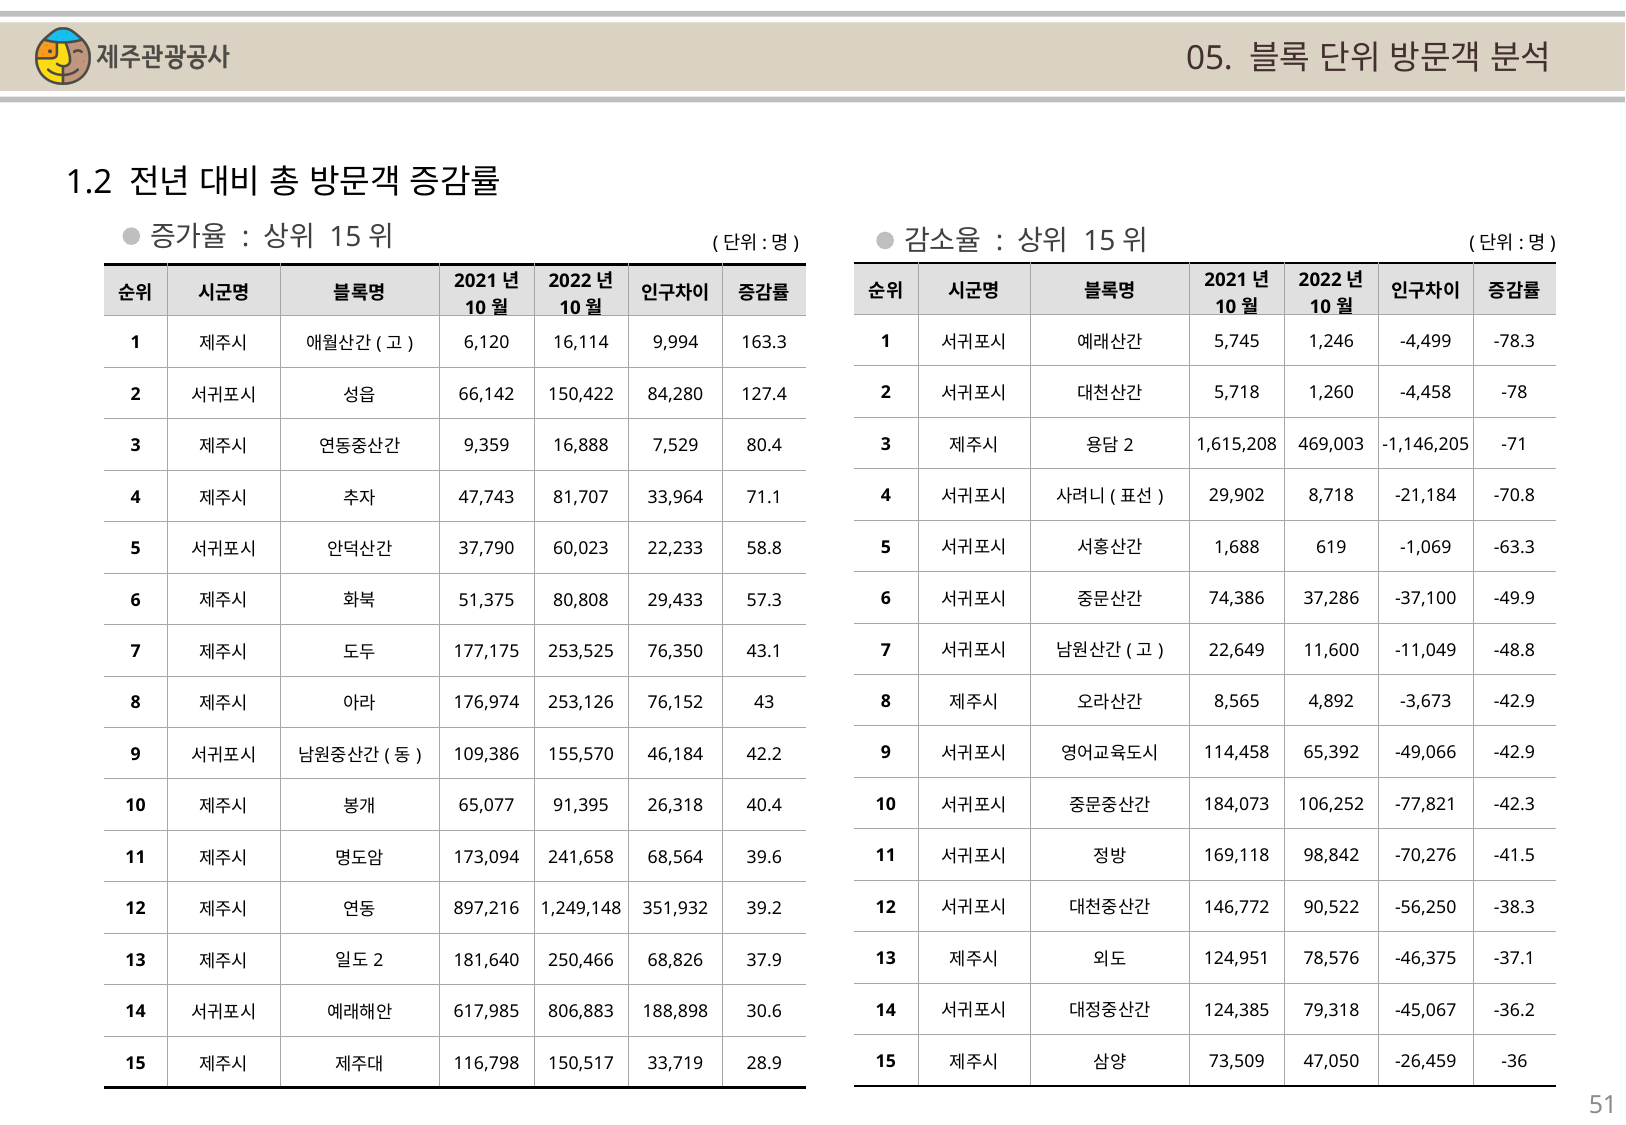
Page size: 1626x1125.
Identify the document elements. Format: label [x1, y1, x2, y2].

table_cell [1285, 726, 1378, 777]
table_cell [1031, 932, 1189, 983]
table_cell [1031, 726, 1189, 777]
table_cell [535, 625, 628, 676]
table_cell [1379, 366, 1473, 417]
table_cell [723, 316, 806, 367]
table_cell [281, 368, 439, 418]
table_cell [723, 574, 806, 624]
table_cell [1031, 624, 1189, 674]
table_cell [440, 831, 534, 881]
table_cell [535, 985, 628, 1036]
table_cell [1474, 881, 1556, 931]
table_cell [1031, 881, 1189, 931]
table_cell [168, 471, 280, 521]
table_cell [919, 881, 1030, 931]
table_cell [1474, 1035, 1556, 1063]
table_cell [104, 728, 167, 778]
table_cell [854, 675, 918, 725]
table_cell [168, 677, 280, 727]
table_cell [1190, 624, 1284, 674]
table_cell [629, 368, 722, 418]
table_header [281, 266, 439, 315]
table_cell [919, 675, 1030, 725]
table_cell [535, 419, 628, 470]
table_cell [723, 728, 806, 778]
table_cell [723, 419, 806, 470]
table_cell [1474, 675, 1556, 725]
table_cell [629, 831, 722, 881]
table_cell [1190, 932, 1284, 983]
table_cell [281, 625, 439, 676]
table_cell [1474, 624, 1556, 674]
table_cell [440, 728, 534, 778]
table_cell [629, 728, 722, 778]
table_cell [535, 471, 628, 521]
table_cell [168, 728, 280, 778]
text_box [698, 223, 814, 261]
table_cell [168, 934, 280, 984]
table_cell [723, 985, 806, 1036]
table_cell [1190, 572, 1284, 623]
table_cell [440, 625, 534, 676]
picture [31, 26, 232, 87]
table_cell [854, 624, 918, 674]
table_cell [1379, 521, 1473, 571]
table_cell [723, 1037, 806, 1086]
table_cell [1285, 984, 1378, 1034]
table_cell [1190, 315, 1284, 365]
table_cell [723, 368, 806, 418]
table_cell [440, 574, 534, 624]
table_cell [723, 934, 806, 984]
table_cell [629, 471, 722, 521]
table_cell [1474, 469, 1556, 520]
table_cell [919, 932, 1030, 983]
table_cell [168, 522, 280, 573]
table_cell [1285, 469, 1378, 520]
table_cell [723, 522, 806, 573]
table_cell [281, 574, 439, 624]
table_cell [1031, 315, 1189, 365]
table_cell [104, 368, 167, 418]
table_cell [1474, 572, 1556, 623]
table_cell [440, 985, 534, 1036]
text_box [1454, 223, 1571, 261]
table_cell [281, 728, 439, 778]
table_cell [281, 934, 439, 984]
table_cell [1190, 1035, 1284, 1085]
table_cell [440, 316, 534, 367]
table_cell [1379, 315, 1473, 365]
table_header [1031, 264, 1189, 314]
table_cell [281, 677, 439, 727]
table_cell [440, 882, 534, 933]
table_header [919, 264, 1030, 314]
table_cell [1285, 829, 1378, 880]
table_cell [168, 368, 280, 418]
table_header [535, 266, 628, 315]
table_cell [1474, 521, 1556, 571]
table_cell [1285, 572, 1378, 623]
table_cell [854, 315, 918, 365]
table_cell [723, 779, 806, 830]
table_cell [440, 419, 534, 470]
table_cell [919, 726, 1030, 777]
table_cell [104, 985, 167, 1036]
table_cell [919, 315, 1030, 365]
table_cell [919, 829, 1030, 880]
table_cell [1285, 315, 1378, 365]
table_cell [1285, 778, 1378, 828]
table_cell [629, 574, 722, 624]
table_cell [1379, 829, 1473, 880]
table_header [1379, 264, 1473, 314]
table_cell [168, 779, 280, 830]
table_cell [104, 934, 167, 984]
table_cell [104, 779, 167, 830]
table_cell [919, 778, 1030, 828]
table_cell [629, 677, 722, 727]
table_cell [168, 419, 280, 470]
table_cell [919, 984, 1030, 1034]
table_cell [1285, 932, 1378, 983]
table_cell [1190, 829, 1284, 880]
table_cell [1285, 1035, 1378, 1063]
table_cell [104, 522, 167, 573]
table_cell [919, 521, 1030, 571]
table_cell [168, 831, 280, 881]
table_cell [1031, 521, 1189, 571]
table_cell [1031, 829, 1189, 880]
table_cell [629, 1037, 722, 1086]
table_cell [281, 882, 439, 933]
table_cell [1379, 881, 1473, 931]
table_header [1474, 264, 1556, 314]
table_cell [1031, 778, 1189, 828]
text_box [121, 210, 409, 260]
table_cell [535, 677, 628, 727]
table_cell [723, 625, 806, 676]
table_cell [1379, 572, 1473, 623]
table_cell [854, 418, 918, 468]
table_cell [854, 726, 918, 777]
table_cell [104, 1037, 167, 1086]
table_cell [919, 624, 1030, 674]
table_cell [281, 831, 439, 881]
table_cell [281, 1037, 439, 1086]
table_cell [281, 419, 439, 470]
table_cell [1379, 469, 1473, 520]
table_cell [919, 418, 1030, 468]
table_header [854, 264, 918, 314]
table_cell [535, 316, 628, 367]
table_cell [629, 934, 722, 984]
table_cell [440, 1037, 534, 1086]
table_header [1190, 264, 1284, 314]
table_cell [440, 677, 534, 727]
table_cell [281, 471, 439, 521]
table_cell [919, 572, 1030, 623]
table_cell [168, 1037, 280, 1086]
table_cell [723, 471, 806, 521]
table_cell [1379, 778, 1473, 828]
table_cell [168, 882, 280, 933]
table_cell [440, 522, 534, 573]
table_cell [1474, 932, 1556, 983]
table_cell [1285, 624, 1378, 674]
table_cell [919, 469, 1030, 520]
table_cell [1474, 778, 1556, 828]
table_cell [1379, 418, 1473, 468]
table_cell [440, 471, 534, 521]
table_cell [535, 574, 628, 624]
table_cell [535, 831, 628, 881]
table_cell [104, 625, 167, 676]
table_cell [854, 1035, 918, 1085]
table_cell [1379, 675, 1473, 725]
table_cell [440, 934, 534, 984]
table_cell [854, 469, 918, 520]
table_cell [1190, 418, 1284, 468]
table_cell [1031, 469, 1189, 520]
table_cell [629, 522, 722, 573]
table_header [1285, 264, 1378, 314]
table_cell [854, 932, 918, 983]
table_cell [104, 574, 167, 624]
table_cell [535, 1037, 628, 1086]
table_cell [919, 366, 1030, 417]
table_cell [1474, 418, 1556, 468]
table_header [629, 266, 722, 315]
table_cell [1379, 1035, 1473, 1063]
table_cell [1031, 418, 1189, 468]
table_cell [629, 985, 722, 1036]
table_cell [629, 316, 722, 367]
table_cell [854, 829, 918, 880]
table_cell [854, 778, 918, 828]
table_cell [104, 419, 167, 470]
table_cell [104, 677, 167, 727]
table_cell [1031, 572, 1189, 623]
text_box [1042, 28, 1595, 84]
table_cell [1190, 521, 1284, 571]
table_cell [1285, 881, 1378, 931]
table_cell [104, 316, 167, 367]
table_cell [1190, 984, 1284, 1034]
table_cell [1190, 778, 1284, 828]
table_cell [723, 677, 806, 727]
table_cell [1031, 1035, 1189, 1085]
table_cell [281, 316, 439, 367]
table_cell [168, 316, 280, 367]
table_cell [281, 985, 439, 1036]
table_cell [168, 985, 280, 1036]
table_cell [629, 419, 722, 470]
table_cell [629, 625, 722, 676]
slide_number [1251, 1063, 1618, 1123]
table_cell [168, 625, 280, 676]
table_cell [1285, 675, 1378, 725]
table_cell [104, 831, 167, 881]
table_cell [1379, 726, 1473, 777]
table_cell [1285, 521, 1378, 571]
table_cell [1474, 829, 1556, 880]
table_cell [535, 522, 628, 573]
table_cell [1190, 675, 1284, 725]
table_header [104, 266, 167, 315]
table_cell [854, 881, 918, 931]
table_cell [854, 572, 918, 623]
table_header [723, 266, 806, 315]
table_cell [1379, 624, 1473, 674]
table_cell [854, 984, 918, 1034]
table_cell [1031, 675, 1189, 725]
table_cell [104, 882, 167, 933]
table_cell [723, 882, 806, 933]
table_cell [281, 779, 439, 830]
table_cell [629, 779, 722, 830]
table_cell [535, 882, 628, 933]
table_cell [535, 779, 628, 830]
table_header [440, 266, 534, 315]
table_cell [1379, 984, 1473, 1034]
table_cell [629, 882, 722, 933]
table_cell [919, 1035, 1030, 1085]
table_cell [1190, 366, 1284, 417]
table_cell [104, 471, 167, 521]
table_cell [854, 521, 918, 571]
text_box [50, 152, 1144, 208]
table_cell [1190, 881, 1284, 931]
table_cell [535, 934, 628, 984]
table_header [168, 266, 280, 315]
table_cell [1474, 366, 1556, 417]
table_cell [1379, 932, 1473, 983]
table_cell [1474, 984, 1556, 1034]
table_cell [1474, 726, 1556, 777]
table_cell [535, 728, 628, 778]
table_cell [440, 368, 534, 418]
table_cell [1031, 366, 1189, 417]
table_cell [440, 779, 534, 830]
table_cell [535, 368, 628, 418]
table_cell [281, 522, 439, 573]
table_cell [1190, 726, 1284, 777]
table_cell [168, 574, 280, 624]
table_cell [1031, 984, 1189, 1034]
table_cell [1285, 418, 1378, 468]
table_cell [1474, 315, 1556, 365]
table_cell [1190, 469, 1284, 520]
table_cell [723, 831, 806, 881]
text_box [875, 215, 1163, 264]
table_cell [1285, 366, 1378, 417]
table_cell [854, 366, 918, 417]
